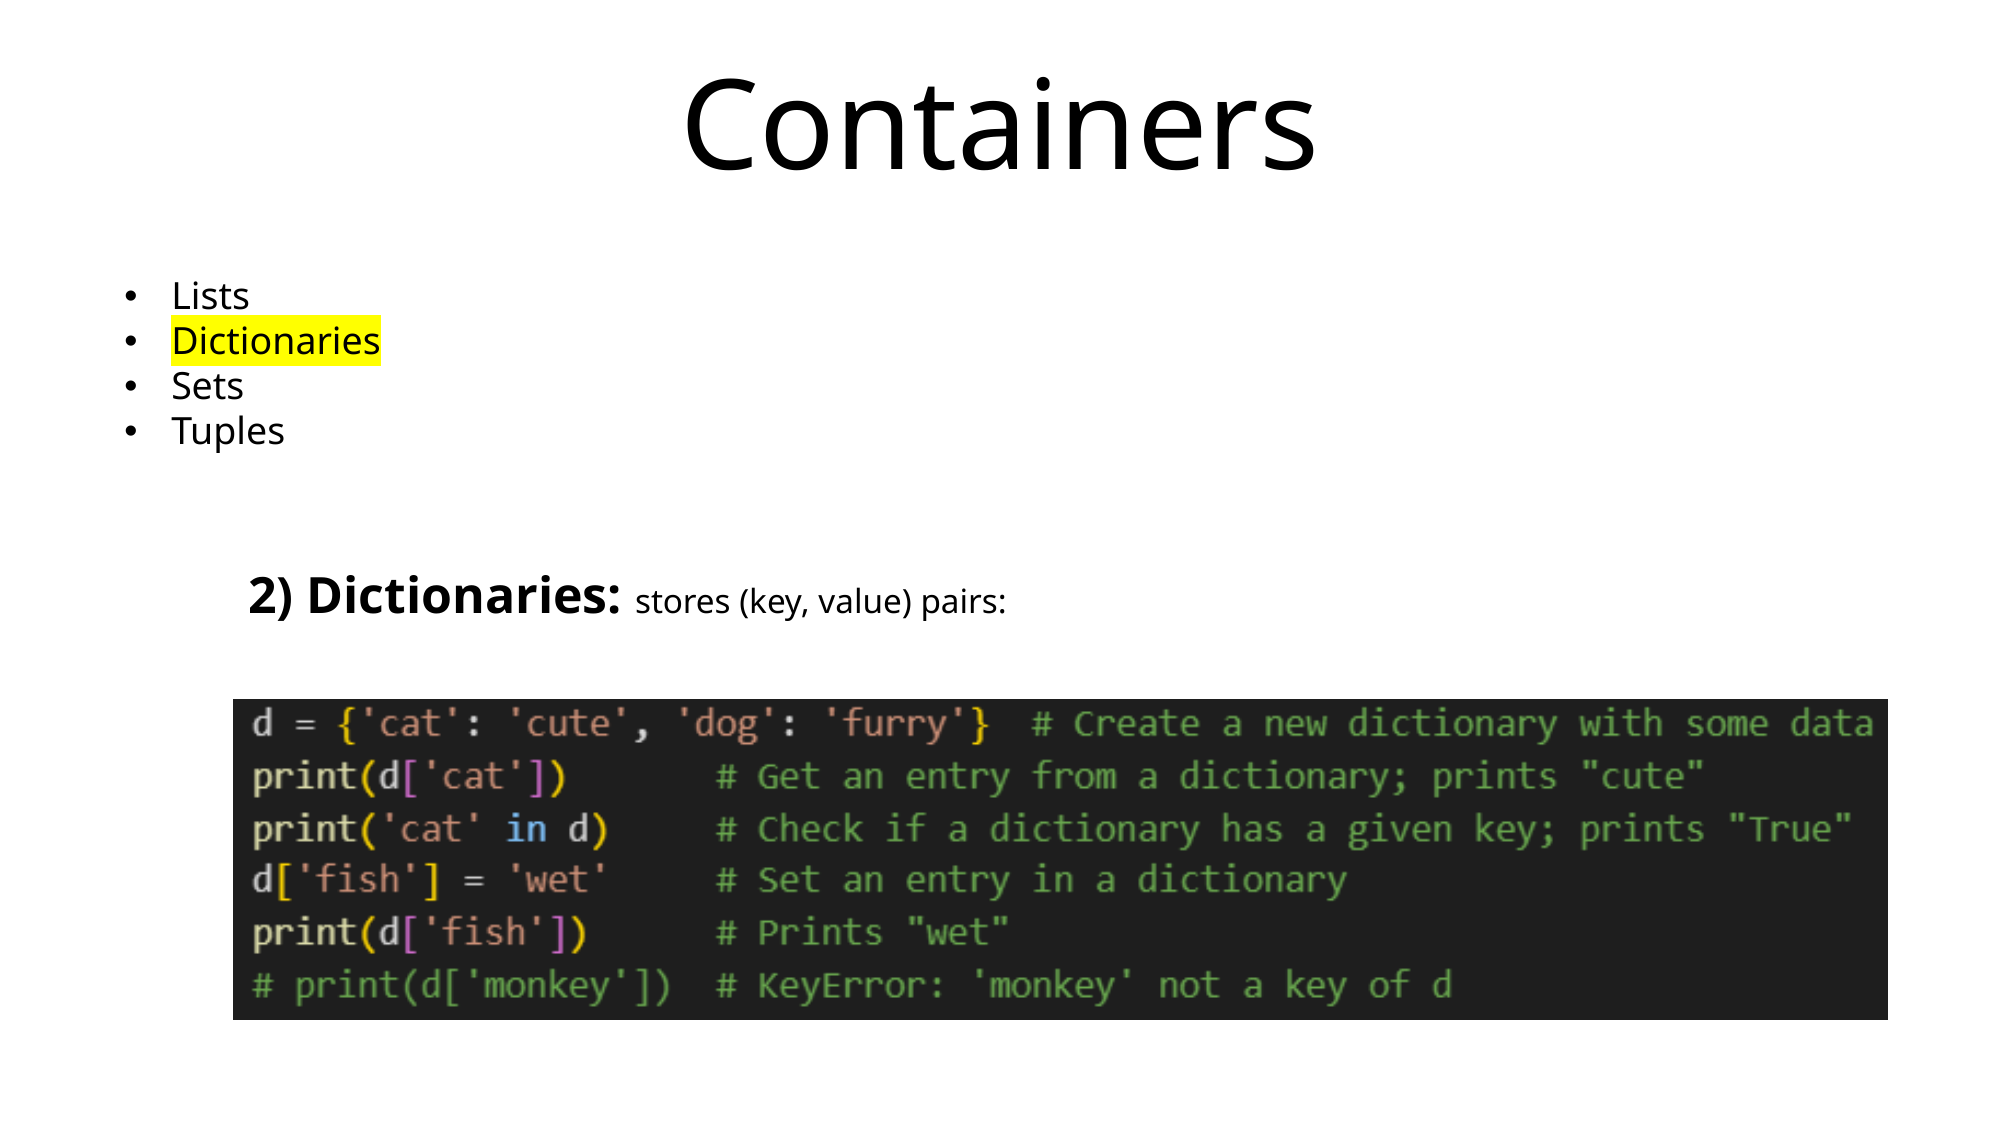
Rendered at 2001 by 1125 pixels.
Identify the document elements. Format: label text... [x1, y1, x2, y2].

text_box 2) Dictionaries: stores (key, value) pairs: [233, 556, 2000, 631]
picture [232, 699, 1888, 1020]
text_box Lists Dictionaries Sets Tuples [109, 265, 1177, 460]
title Containers [527, 54, 1473, 205]
